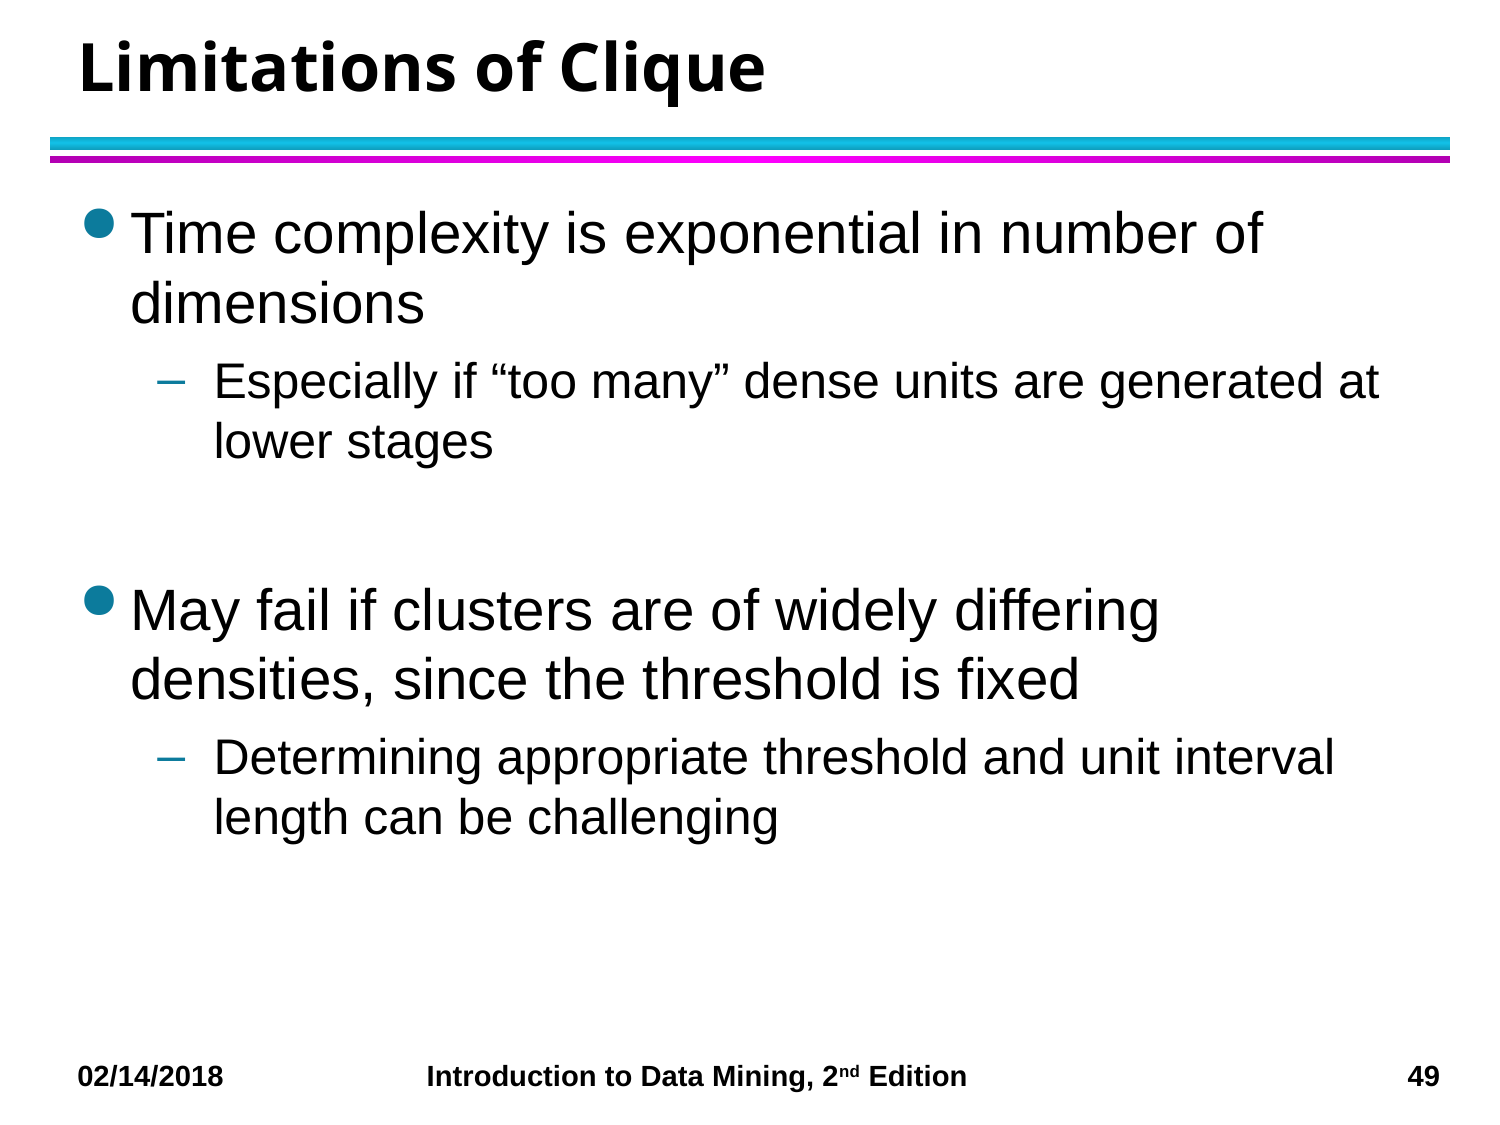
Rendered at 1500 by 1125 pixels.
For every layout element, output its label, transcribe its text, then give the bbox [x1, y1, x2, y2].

list Time complexity is exponential in number of dimensions Especially if “too many” dense units are generated at lower stages May fail if clusters are of widely differing densities, since the threshold is fixed Determining appropriate threshold and unit interval length can be challenging [67, 187, 1432, 1038]
title Limitations of Clique [62, 24, 1421, 113]
